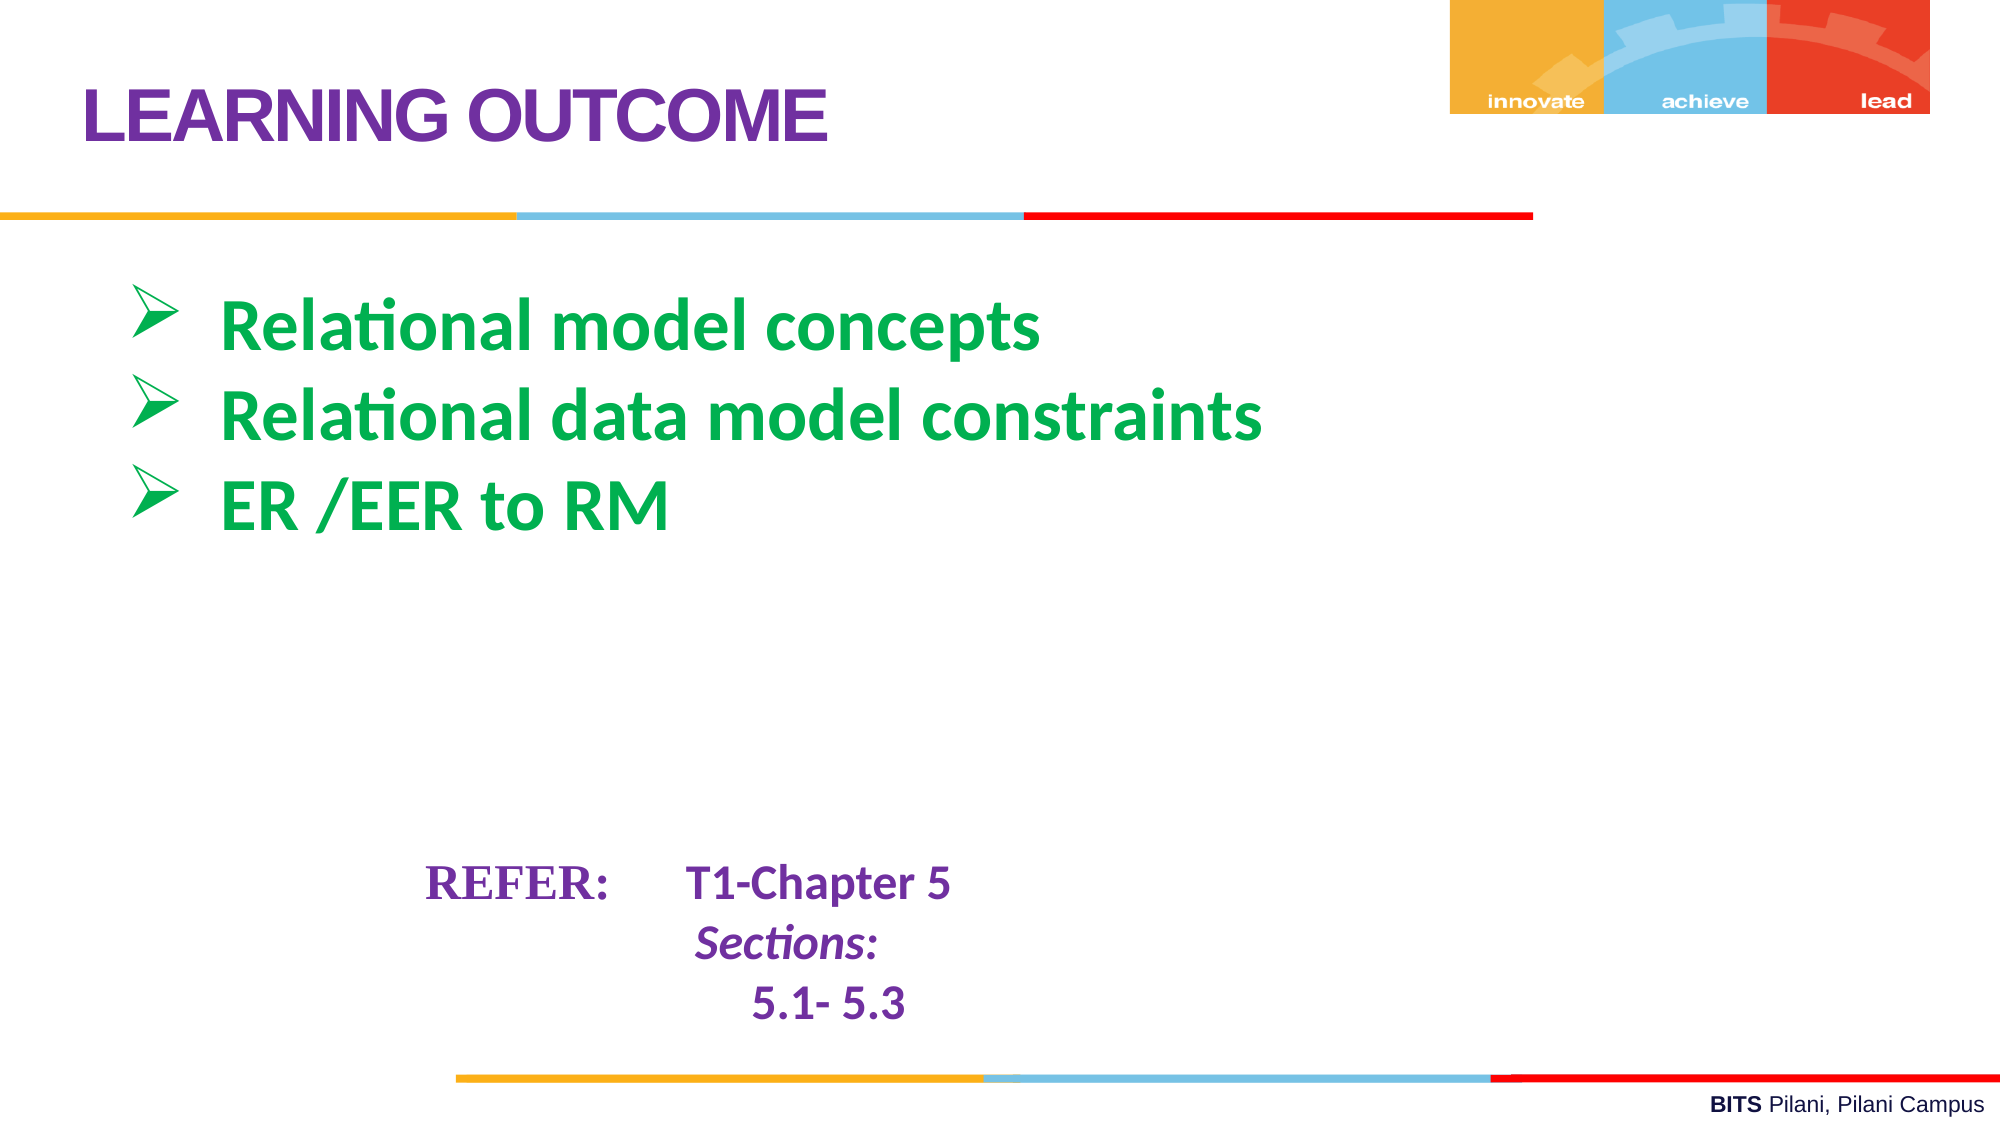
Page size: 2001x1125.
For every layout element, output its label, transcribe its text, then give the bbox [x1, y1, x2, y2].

text_box Relational model concepts Relational data model constraints ER /EER to RM [112, 268, 2000, 553]
text_box REFER: T1-Chapter 5 Sections: 5.1- 5.3 [410, 842, 1350, 1038]
list LEARNING OUTCOME [66, 24, 1450, 213]
picture [1449, 0, 1930, 114]
